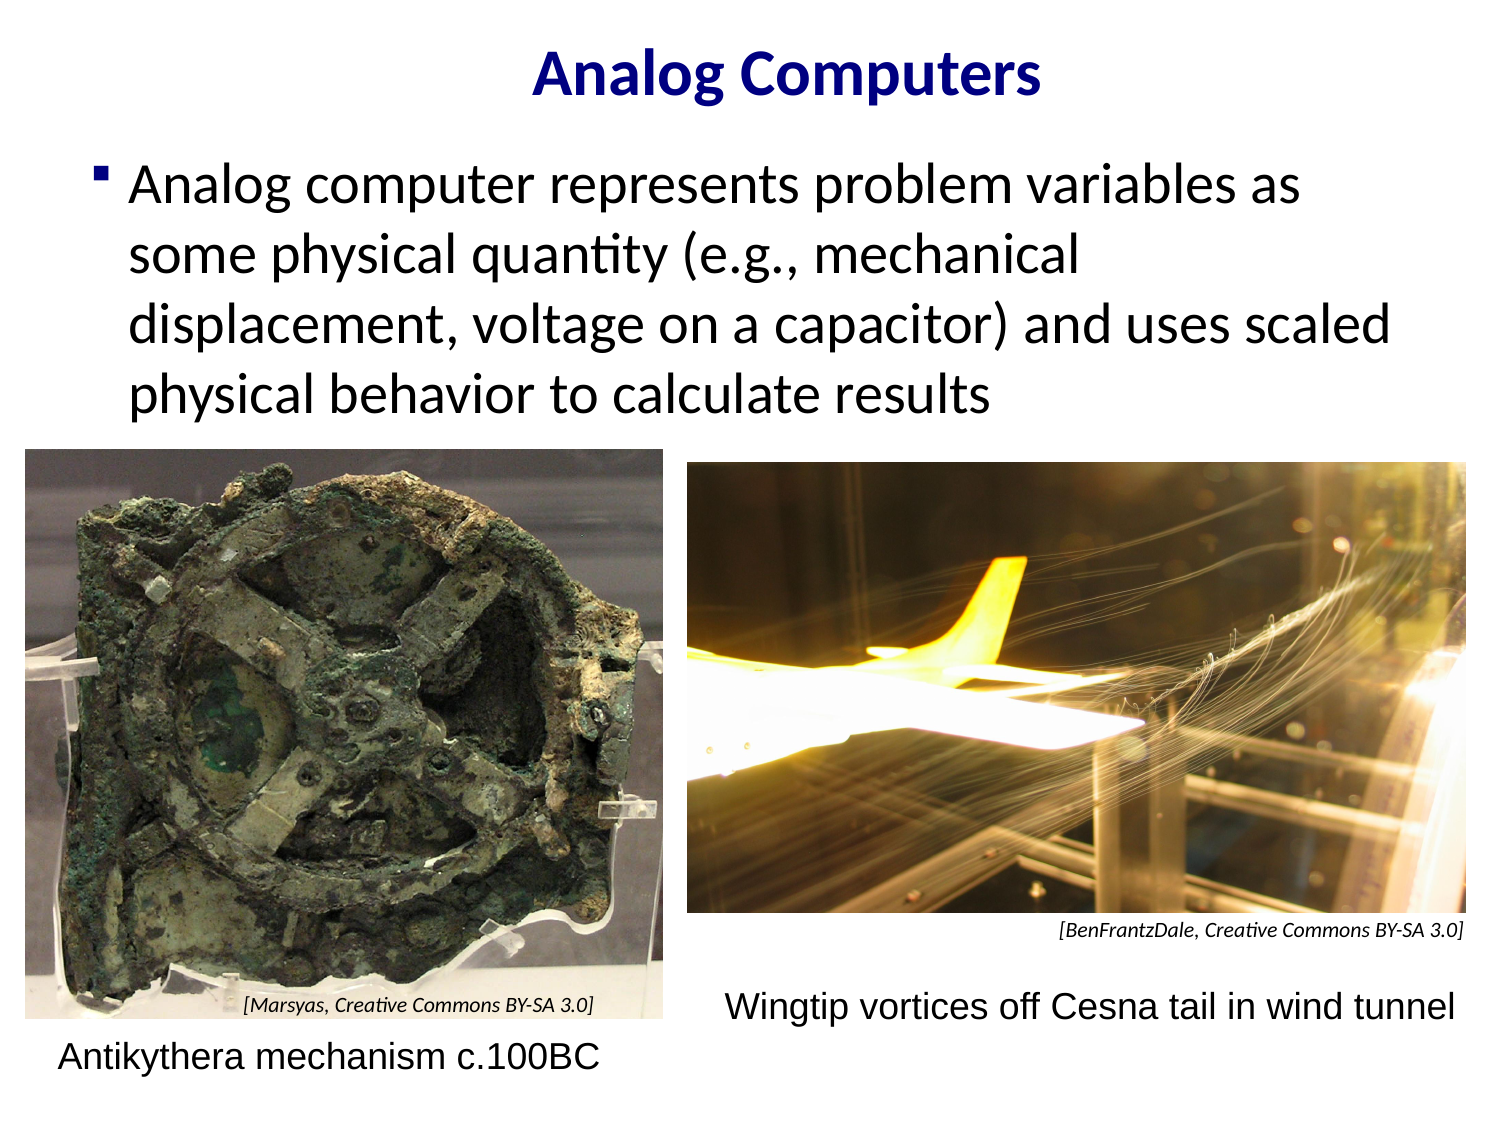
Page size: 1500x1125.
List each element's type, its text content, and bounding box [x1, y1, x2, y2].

title Analog Computers [199, 12, 1376, 126]
list Analog computer represents problem variables as some physical quantity (e.g., mechanical displacement, voltage on a capacitor) and uses scaled physical behavior to calculate results [74, 137, 1425, 438]
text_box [687, 462, 1487, 1036]
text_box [25, 449, 663, 1086]
